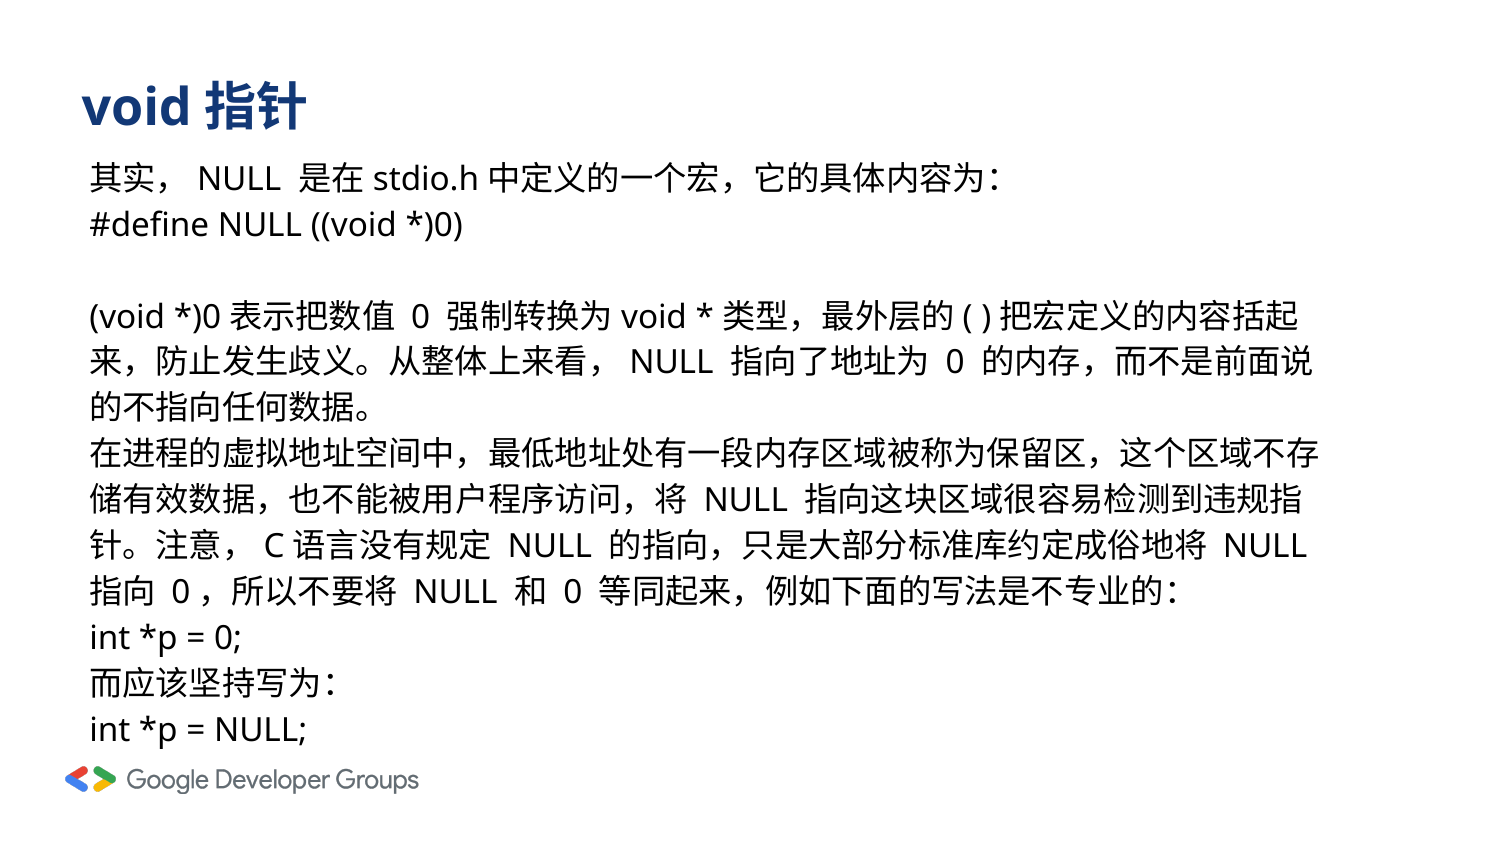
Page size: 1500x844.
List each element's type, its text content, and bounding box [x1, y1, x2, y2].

picture [64, 766, 419, 794]
title void指针 [66, 26, 650, 136]
list 其实，NULL 是在stdio.h中定义的一个宏，它的具体内容为： #define NULL ((void *)0) (void *)0表示把数值 0 强制转换为void *类型，最外层的( )把宏定义的内容括起来，防止发生歧义。从整体上来看，NULL 指向了地址为 0 的内存，而不是前面说的不指向任何数据。 在进程的虚拟地址空间中，最低地址处有一段内存区域被称为保留区，这个区域不存储有效数据，也不能被用户程序访问，将 NULL 指向这块区域很容易检测到违规指针。注意，C语言没有规定 NULL 的指向，只是大部分标准库约定成俗地将 NULL 指向 0，所以不要将 NULL 和 0 等同起来，例如下面的写法是不专业的： int *p = 0; 而应该坚持写为： int *p = NULL; [53, 136, 1360, 735]
